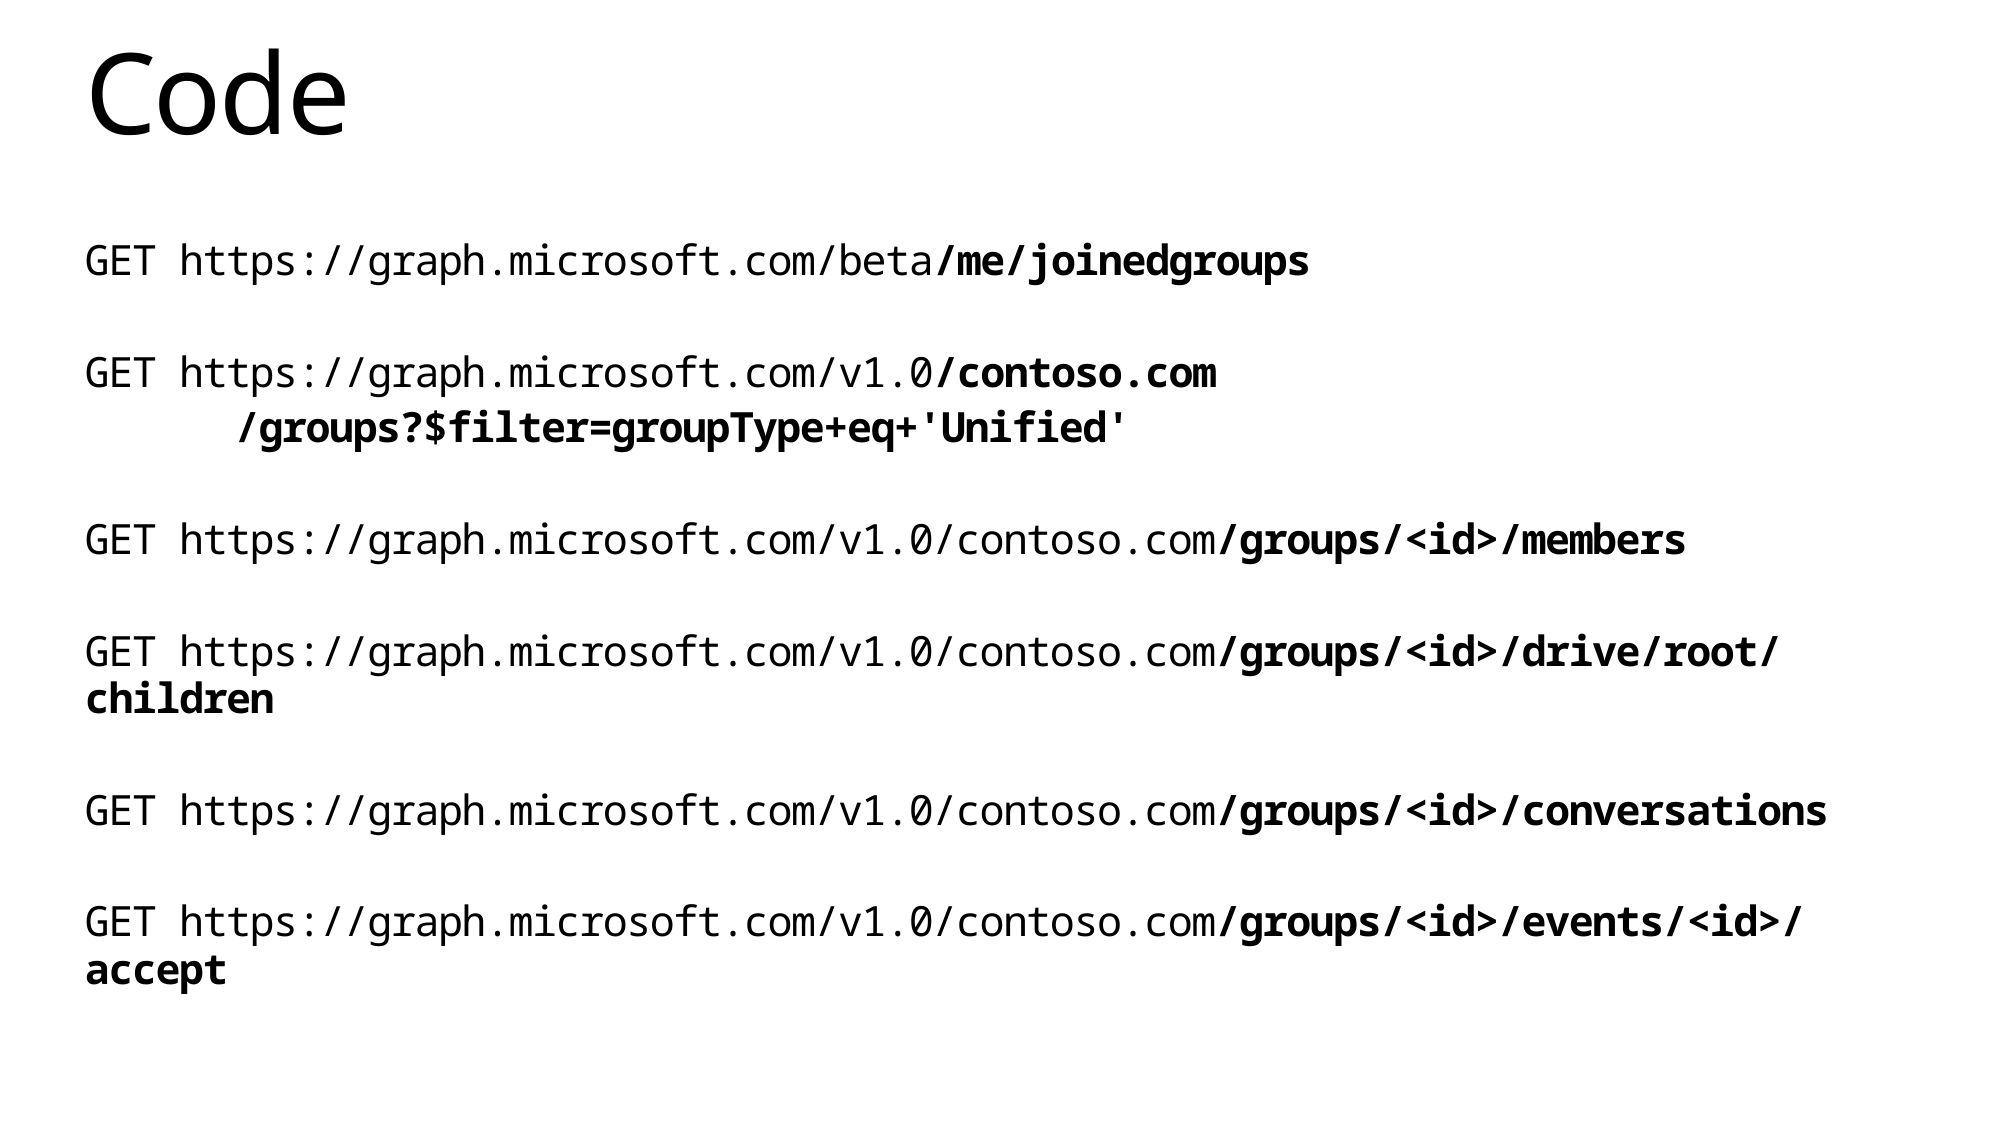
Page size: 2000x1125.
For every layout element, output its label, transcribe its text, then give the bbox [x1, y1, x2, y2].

list GET https://graph.microsoft.com/beta/me/joinedgroups GET https://graph.microsoft.com/v1.0/contoso.com /groups?$filter=groupType+eq+'Unified' GET https://graph.microsoft.com/v1.0/contoso.com/groups/<id>/members GET https://graph.microsoft.com/v1.0/contoso.com/groups/<id>/drive/root/children GET https://graph.microsoft.com/v1.0/contoso.com/groups/<id>/conversations GET https://graph.microsoft.com/v1.0/contoso.com/groups/<id>/events/<id>/accept [85, 237, 1915, 564]
title Code [85, 37, 1914, 161]
